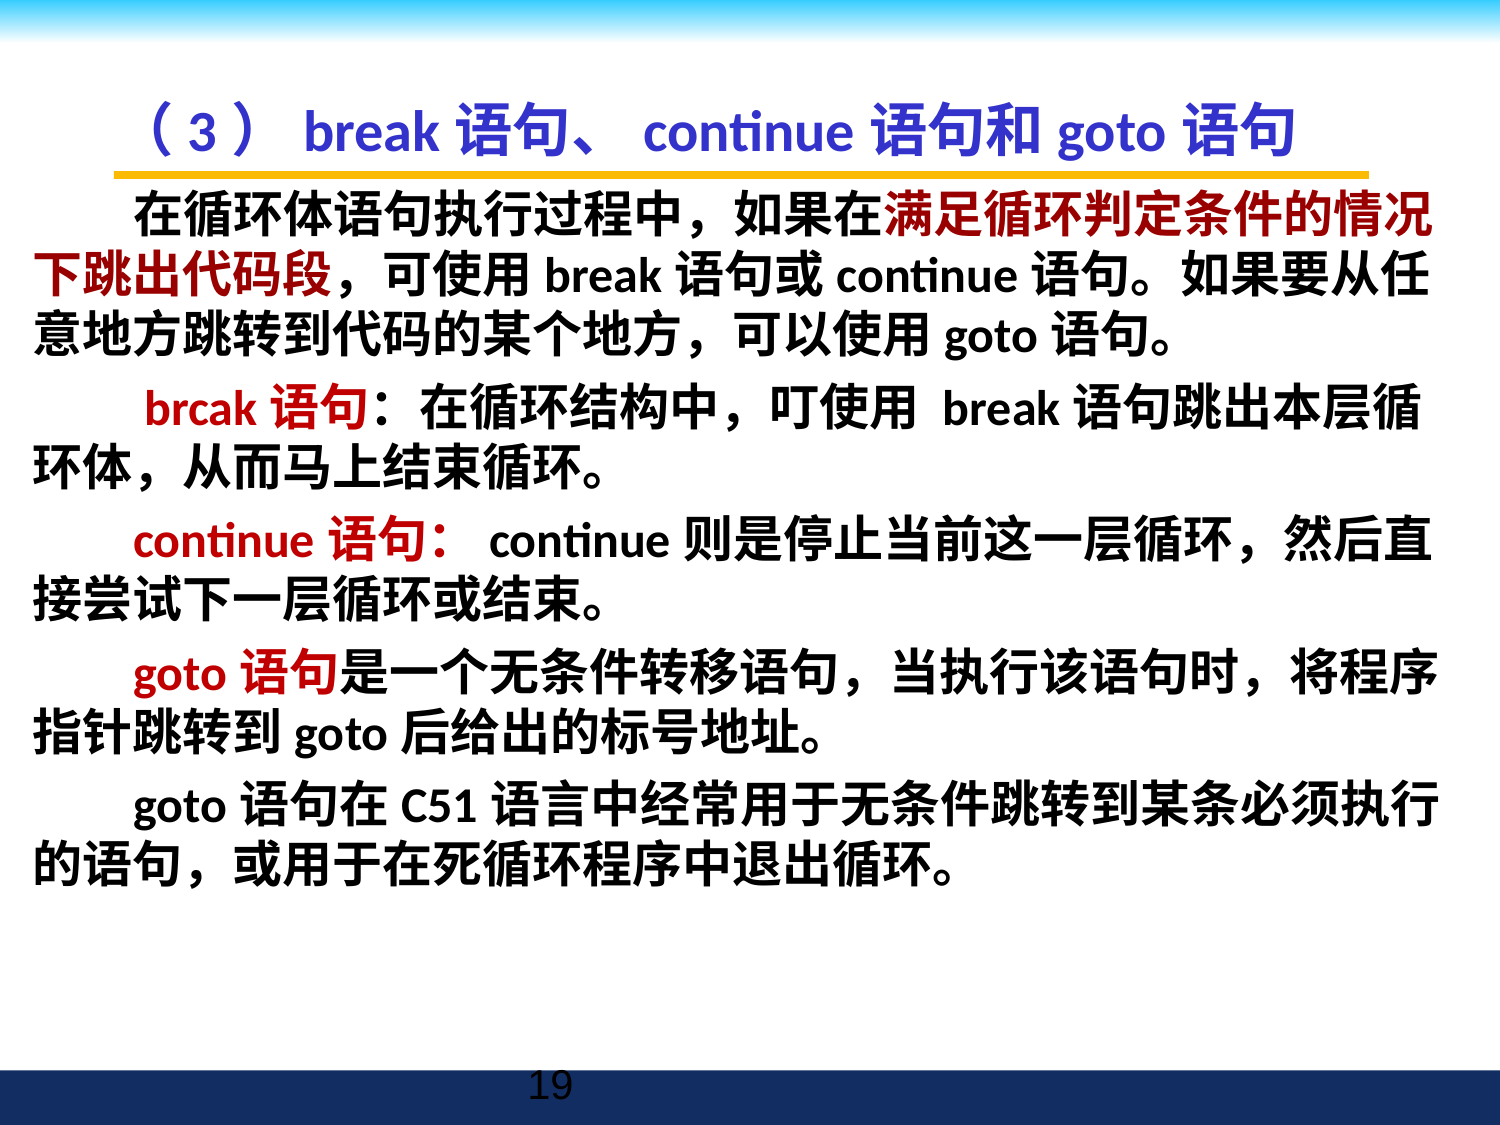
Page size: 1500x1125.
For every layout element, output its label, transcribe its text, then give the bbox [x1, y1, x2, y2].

list 在循环体语句执行过程中，如果在满足循环判定条件的情况下跳出代码段，可使用break语句或continue语句。如果要从任意地方跳转到代码的某个地方，可以使用goto语句。 brcak语句：在循环结构中，叮使用 break语句跳出本层循环体，从而马上结束循环。 continue语句：continue则是停止当前这一层循环，然后直接尝试下一层循环或结束。 goto语句是一个无条件转移语句，当执行该语句时，将程序指针跳转到goto后给出的标号地址。 goto语句在C51语言中经常用于无条件跳转到某条必须执行的语句，或用于在死循环程序中退出循环。 [17, 174, 1483, 988]
footer 19 [512, 1050, 988, 1125]
title （3）break语句、continue语句和goto语句 [100, 78, 1360, 174]
